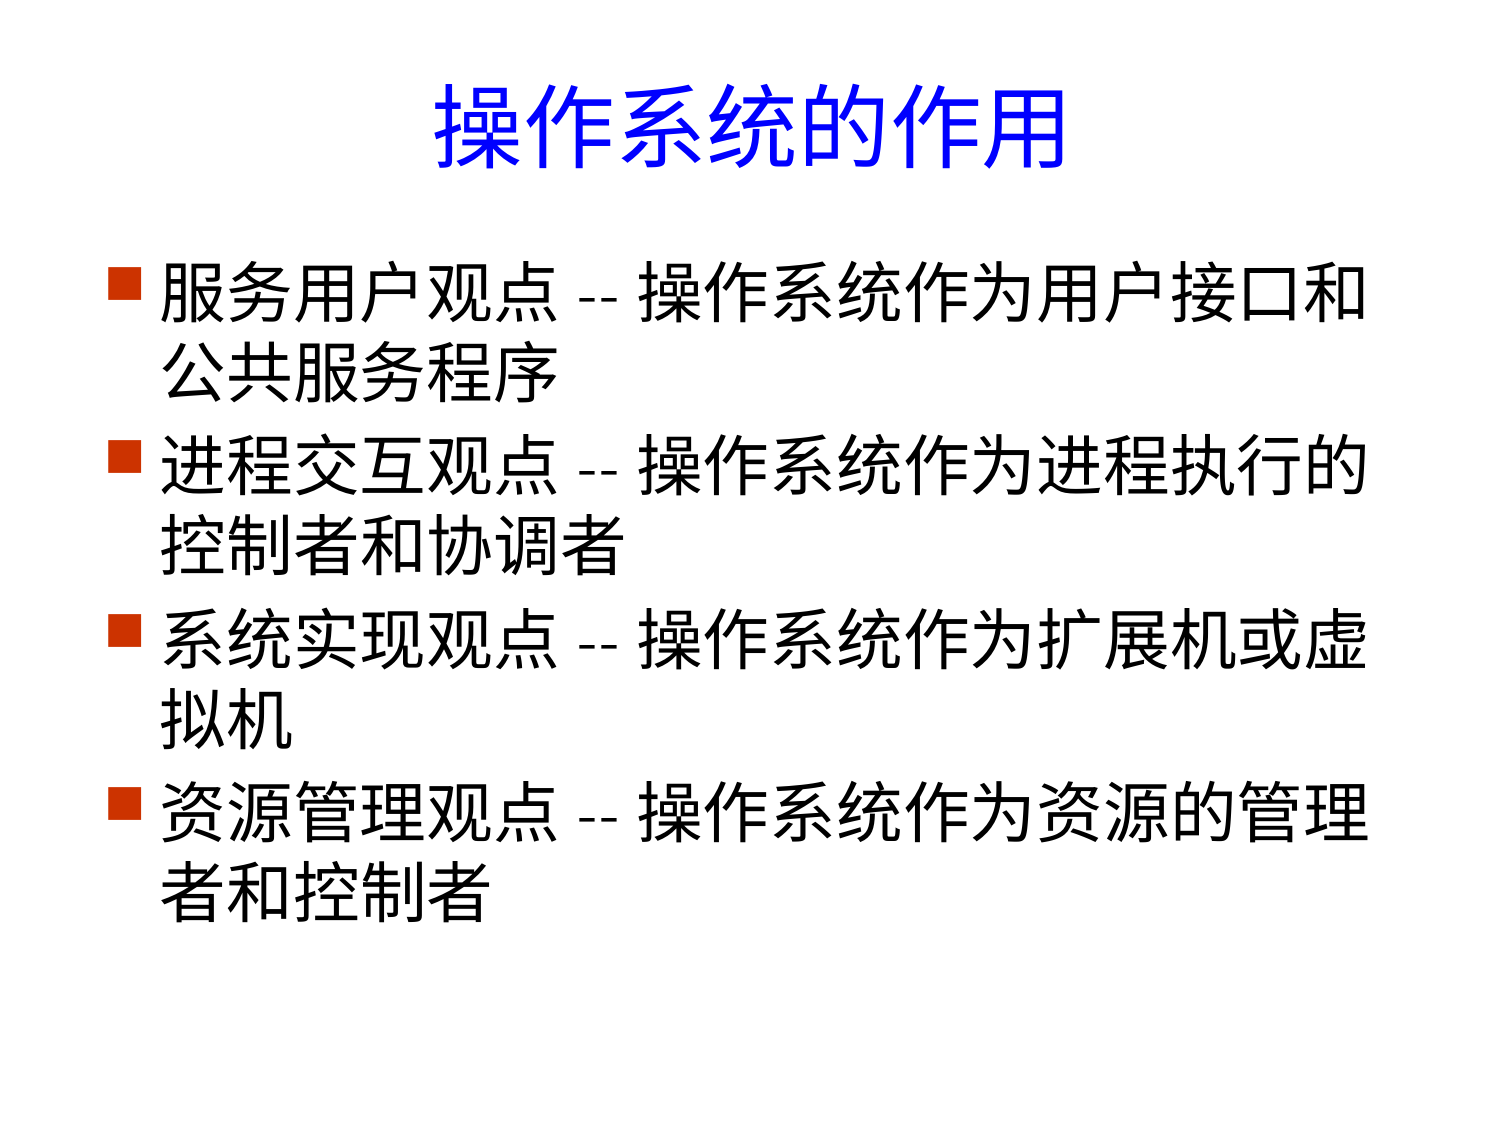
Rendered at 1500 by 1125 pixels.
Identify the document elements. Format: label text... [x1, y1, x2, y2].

list 服务用户观点--操作系统作为用户接口和公共服务程序 进程交互观点--操作系统作为进程执行的控制者和协调者 系统实现观点--操作系统作为扩展机或虚拟机 资源管理观点--操作系统作为资源的管理者和控制者 [88, 243, 1400, 1036]
title 操作系统的作用 [23, 30, 1483, 219]
